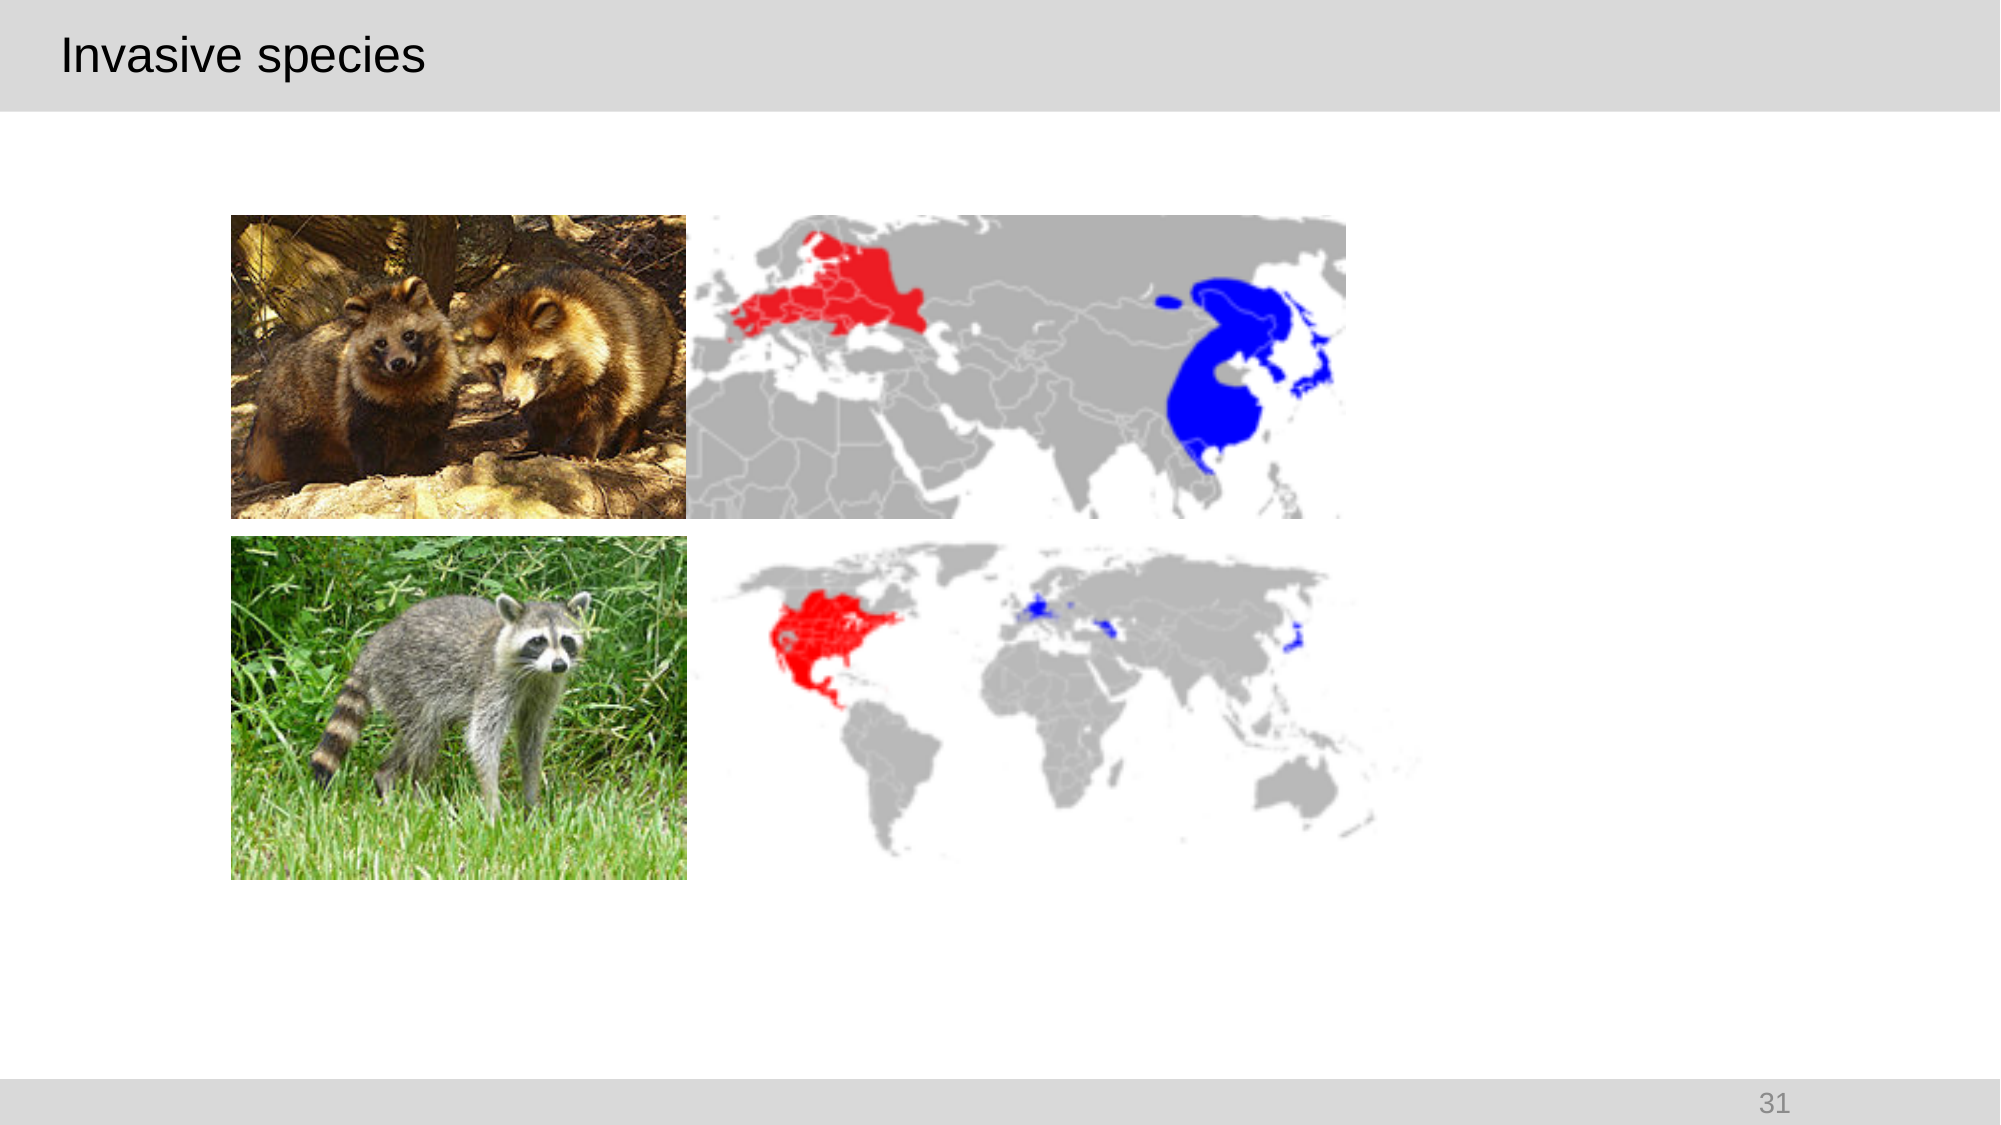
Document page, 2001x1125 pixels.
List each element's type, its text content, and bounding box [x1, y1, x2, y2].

picture [231, 215, 1346, 519]
picture [231, 536, 1426, 880]
title Invasive species [0, 0, 2000, 112]
footer [0, 1079, 1550, 1125]
slide_number 31 [1550, 1079, 2000, 1125]
